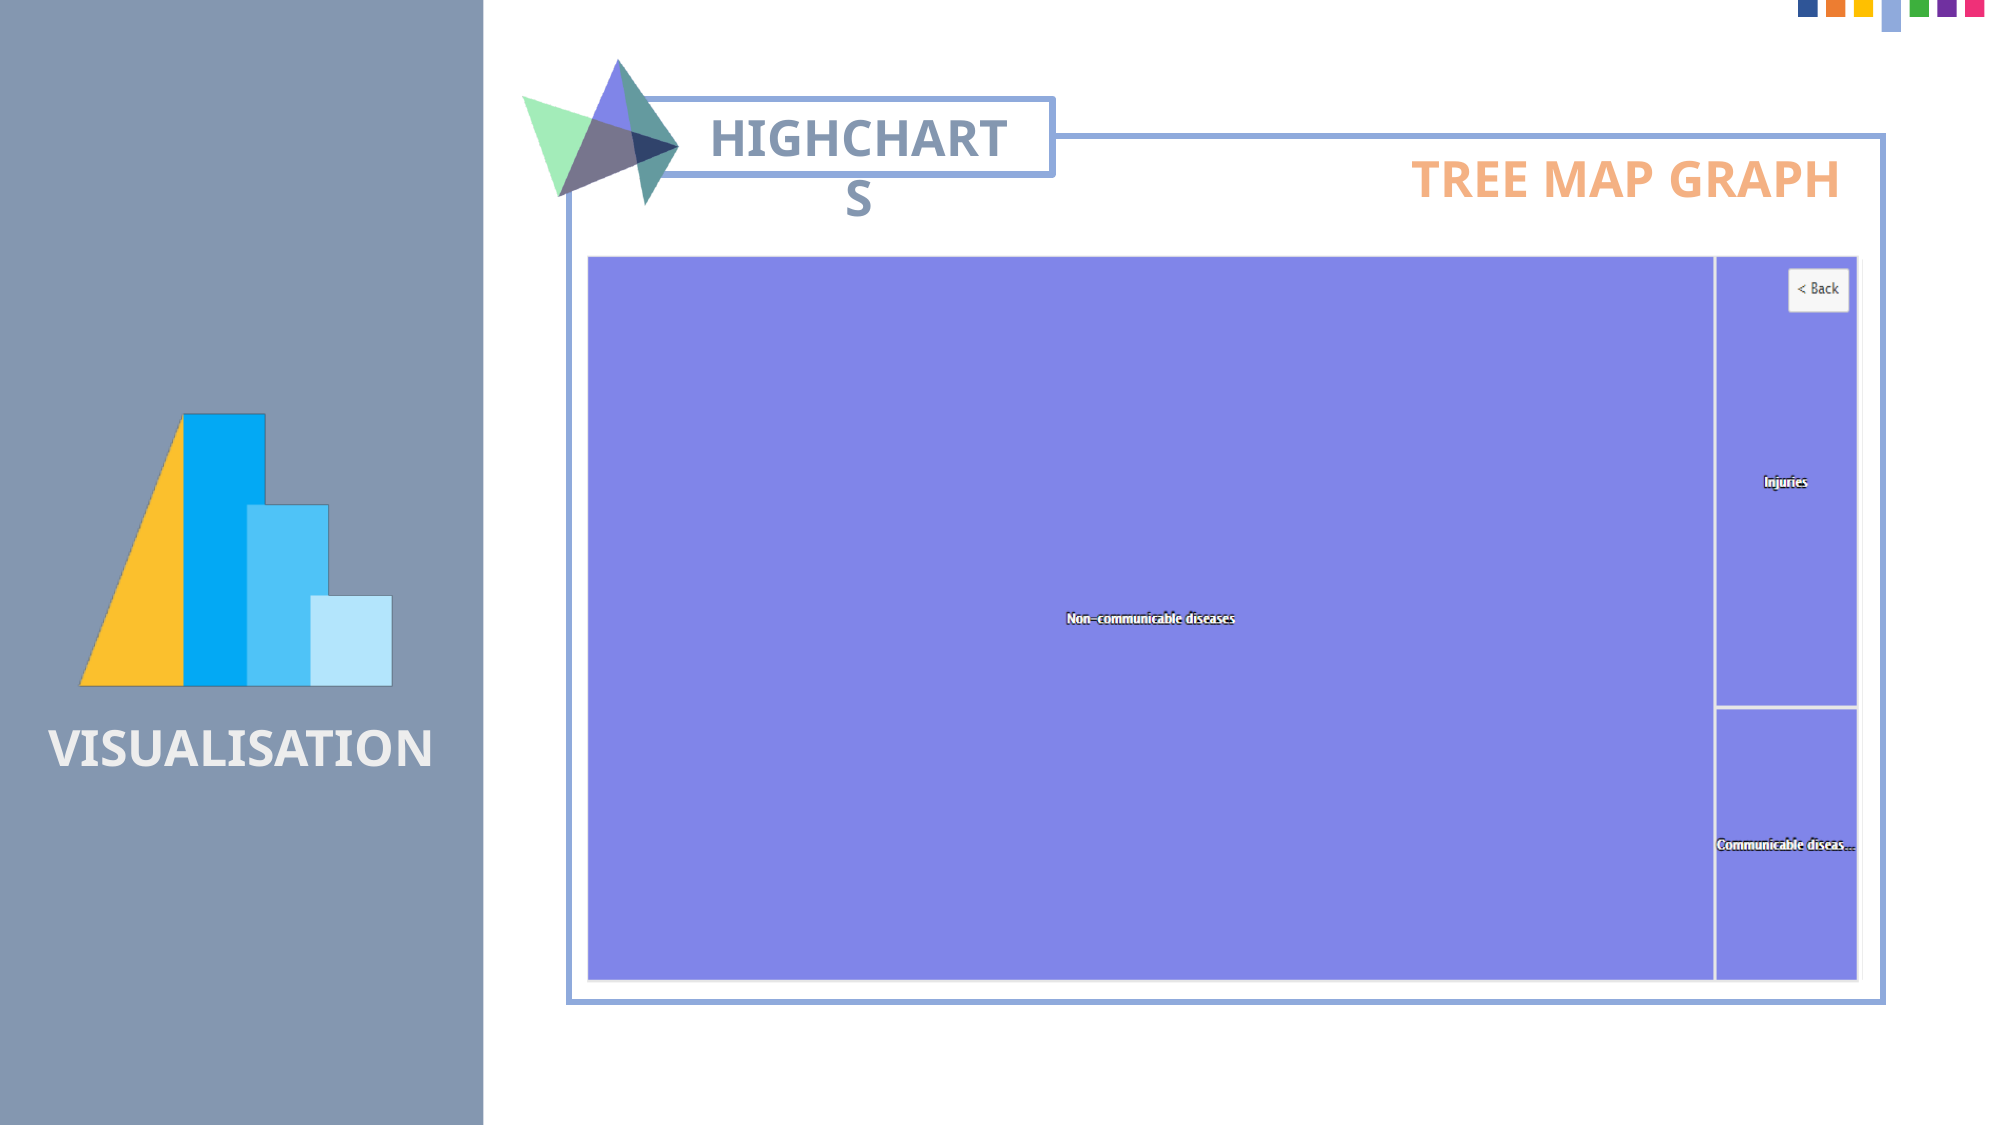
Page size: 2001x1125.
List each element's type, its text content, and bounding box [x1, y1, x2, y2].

text_box [568, 135, 1884, 1003]
text_box HIGHCHARTS [770, 175, 1028, 234]
text_box [770, 98, 1053, 175]
picture [55, 369, 418, 732]
picture [431, 0, 1868, 985]
text_box [482, 0, 2000, 1125]
text_box TREE MAP GRAPH [1385, 140, 1868, 216]
text_box VISUALISATION [0, 709, 484, 785]
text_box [1798, 0, 1985, 32]
